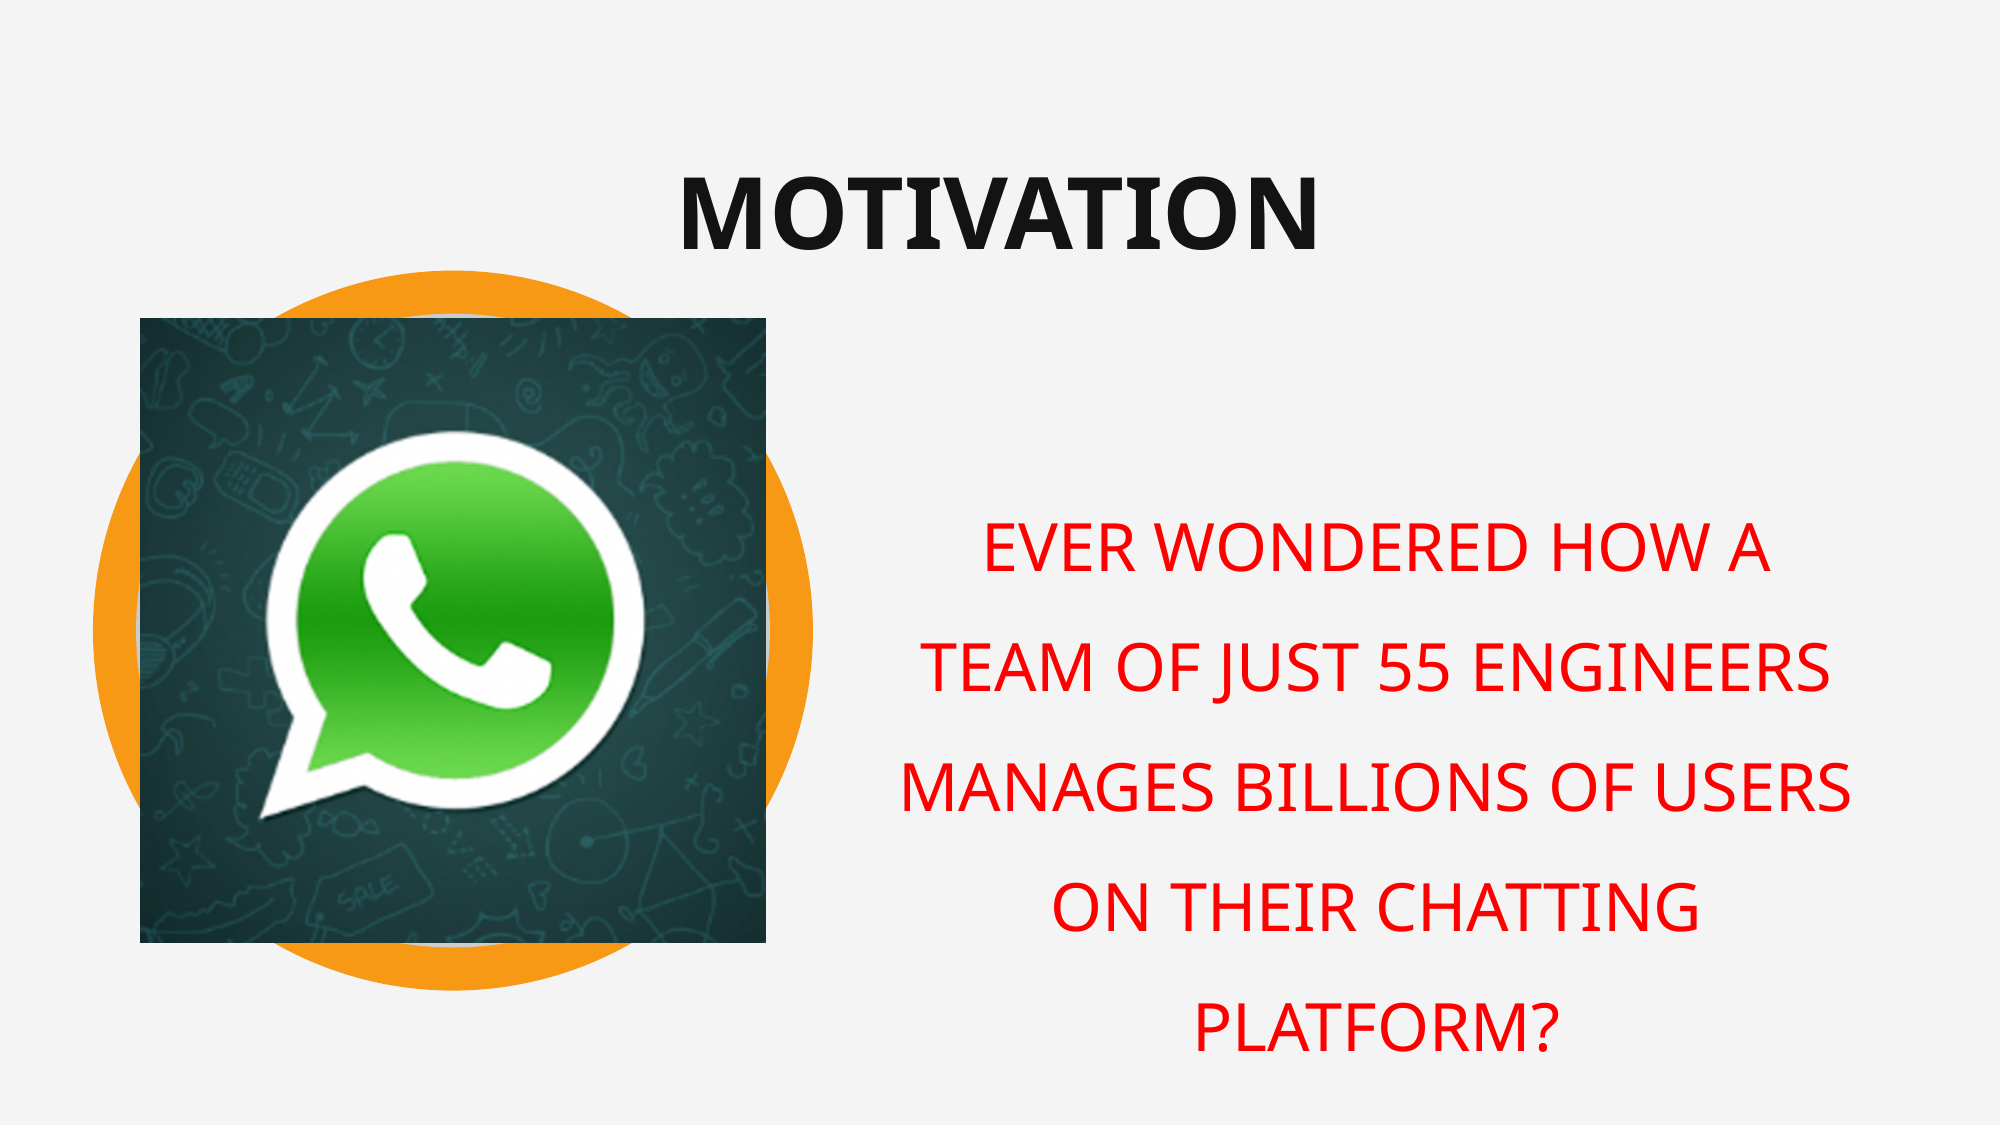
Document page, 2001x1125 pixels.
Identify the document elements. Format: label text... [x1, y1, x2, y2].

text_box MOTIVATION [92, 81, 1907, 277]
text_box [92, 270, 813, 991]
text_box EVER WONDERED HOW A TEAM OF JUST 55 ENGINEERS MANAGES BILLIONS OF USERS ON THEIR CHATTING PLATFORM? [880, 457, 1873, 1073]
picture [140, 318, 766, 944]
